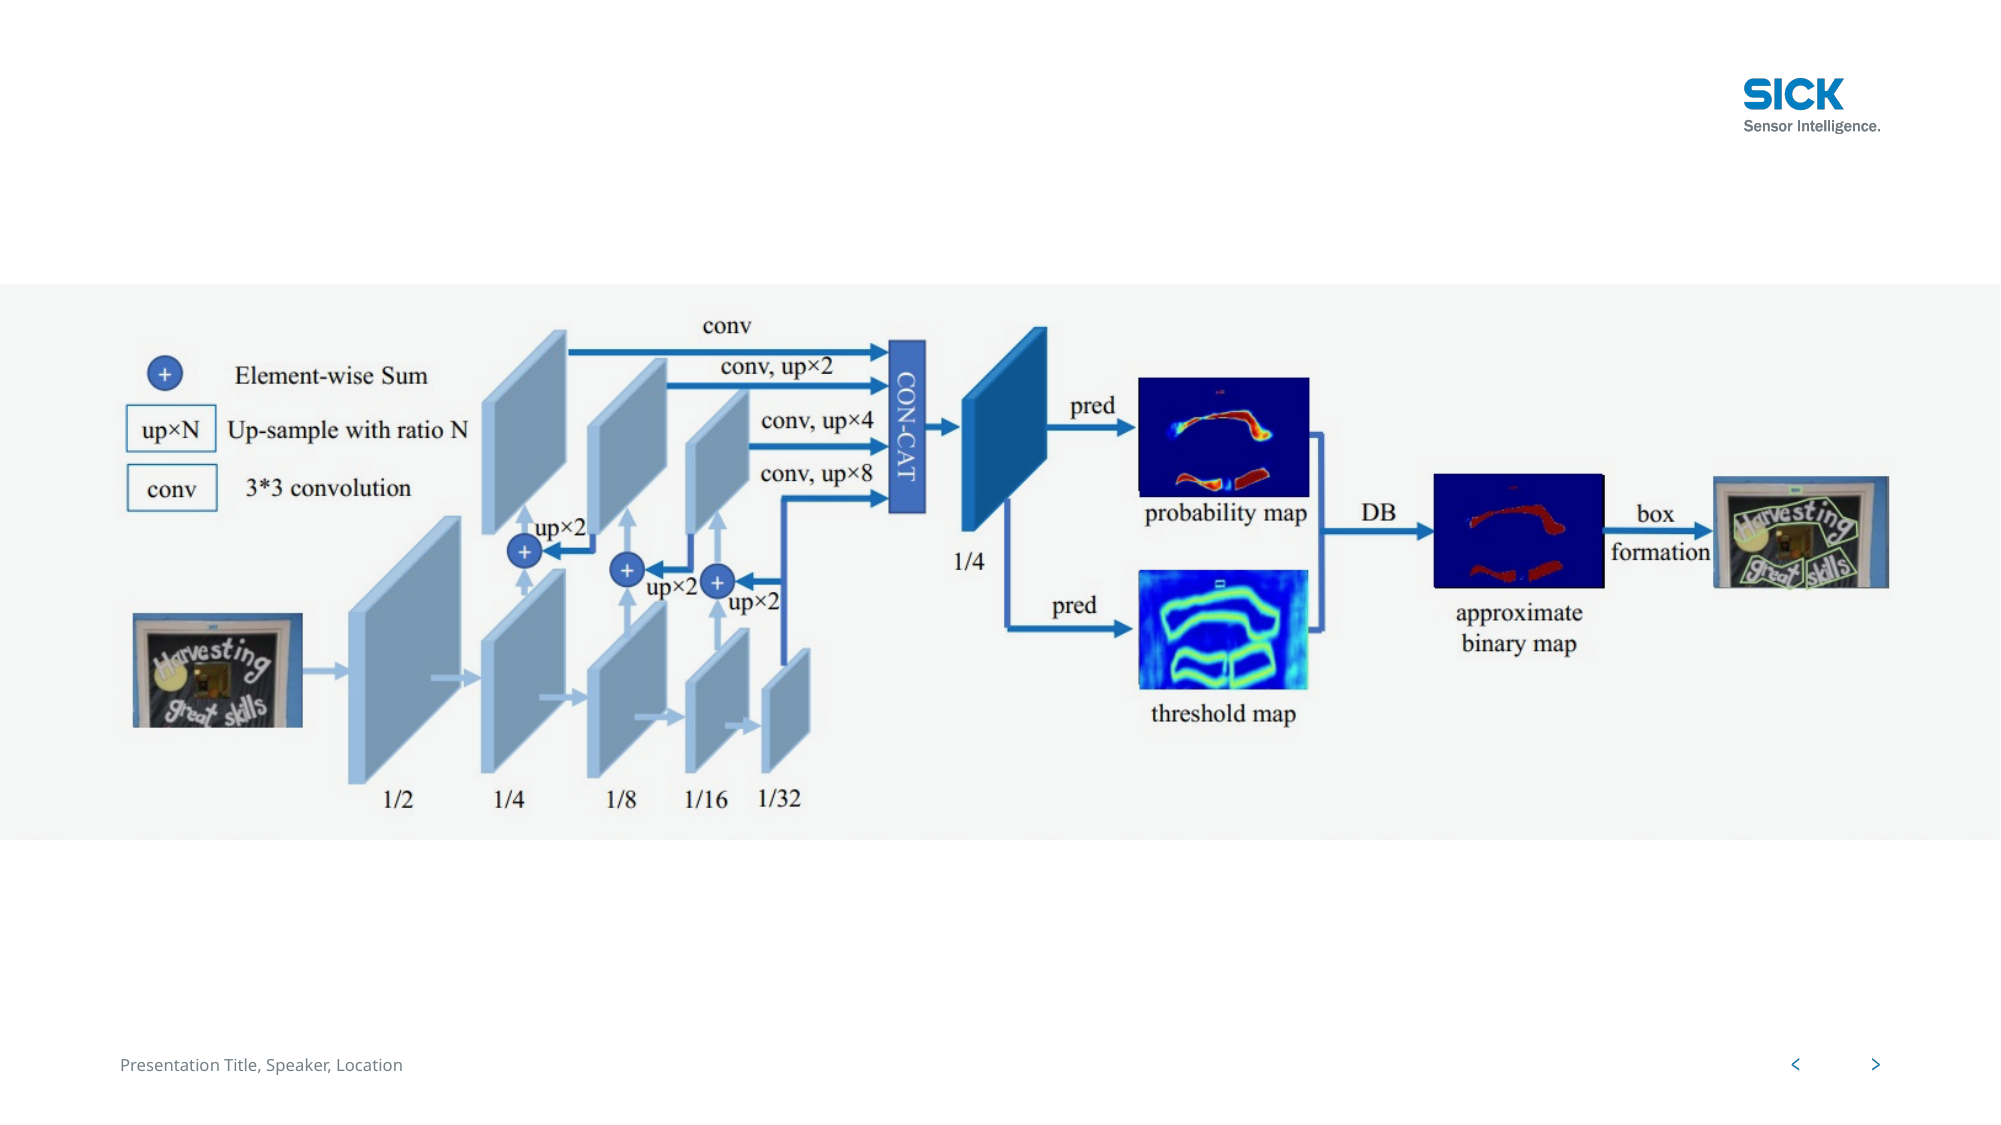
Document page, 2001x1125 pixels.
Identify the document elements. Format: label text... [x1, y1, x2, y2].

slide_number [1791, 1058, 1880, 1125]
picture [0, 284, 2000, 840]
picture [1744, 78, 1880, 134]
footer Presentation Title, Speaker, Location [120, 1058, 1585, 1125]
